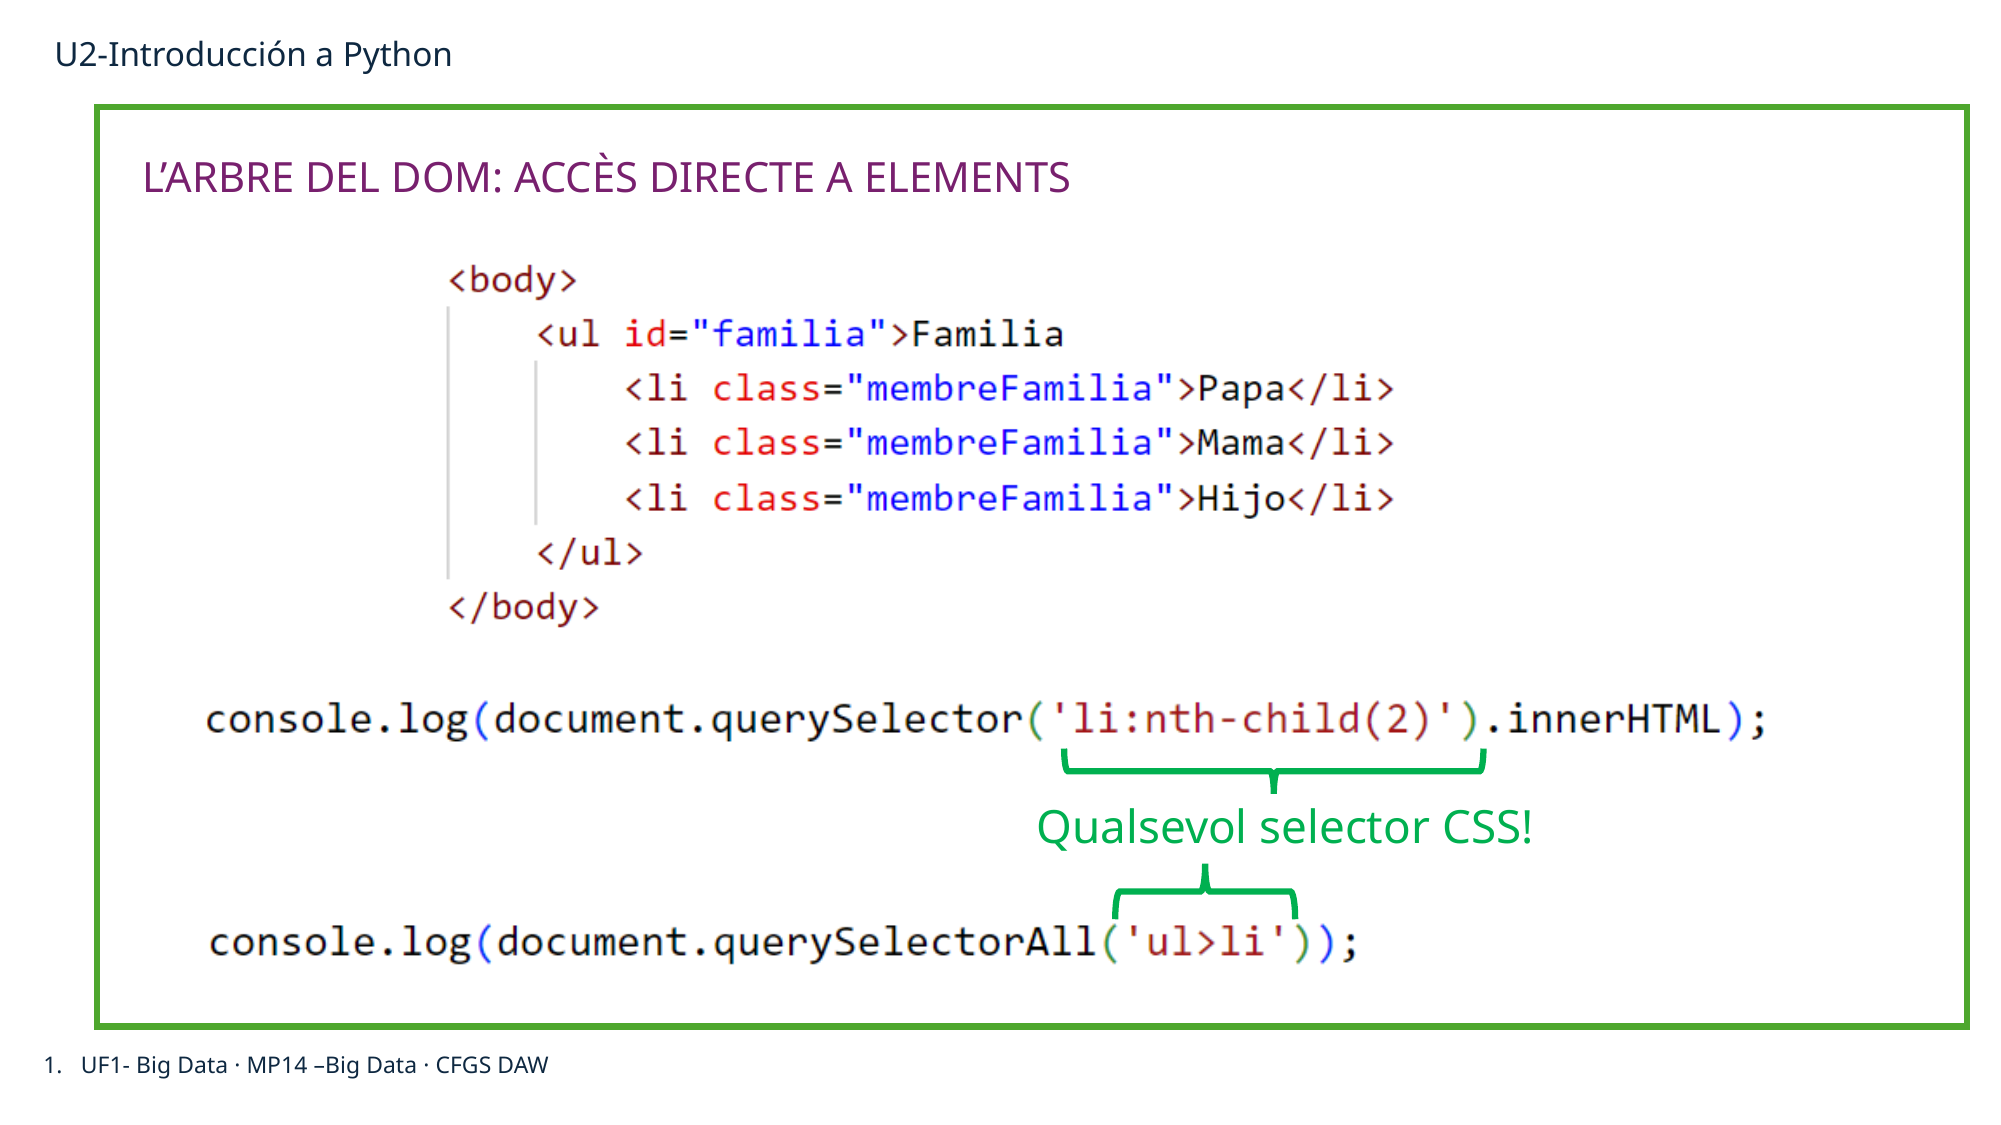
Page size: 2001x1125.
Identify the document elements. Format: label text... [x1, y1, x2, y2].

subtitle UF1- Big Data · MP14 –Big Data · CFGS DAW [28, 1046, 931, 1097]
text_box [1115, 863, 1296, 902]
text_box [96, 106, 1969, 1028]
text_box [1063, 756, 1485, 794]
picture [179, 692, 1808, 756]
picture [200, 902, 1402, 989]
text_box Qualsevol selector CSS! [1021, 796, 1597, 877]
picture [430, 253, 1436, 629]
text_box L’ARBRE DEL DOM: ACCÈS DIRECTE A ELEMENTS [127, 130, 1876, 229]
title U2-Introducción a Python [39, 6, 905, 105]
